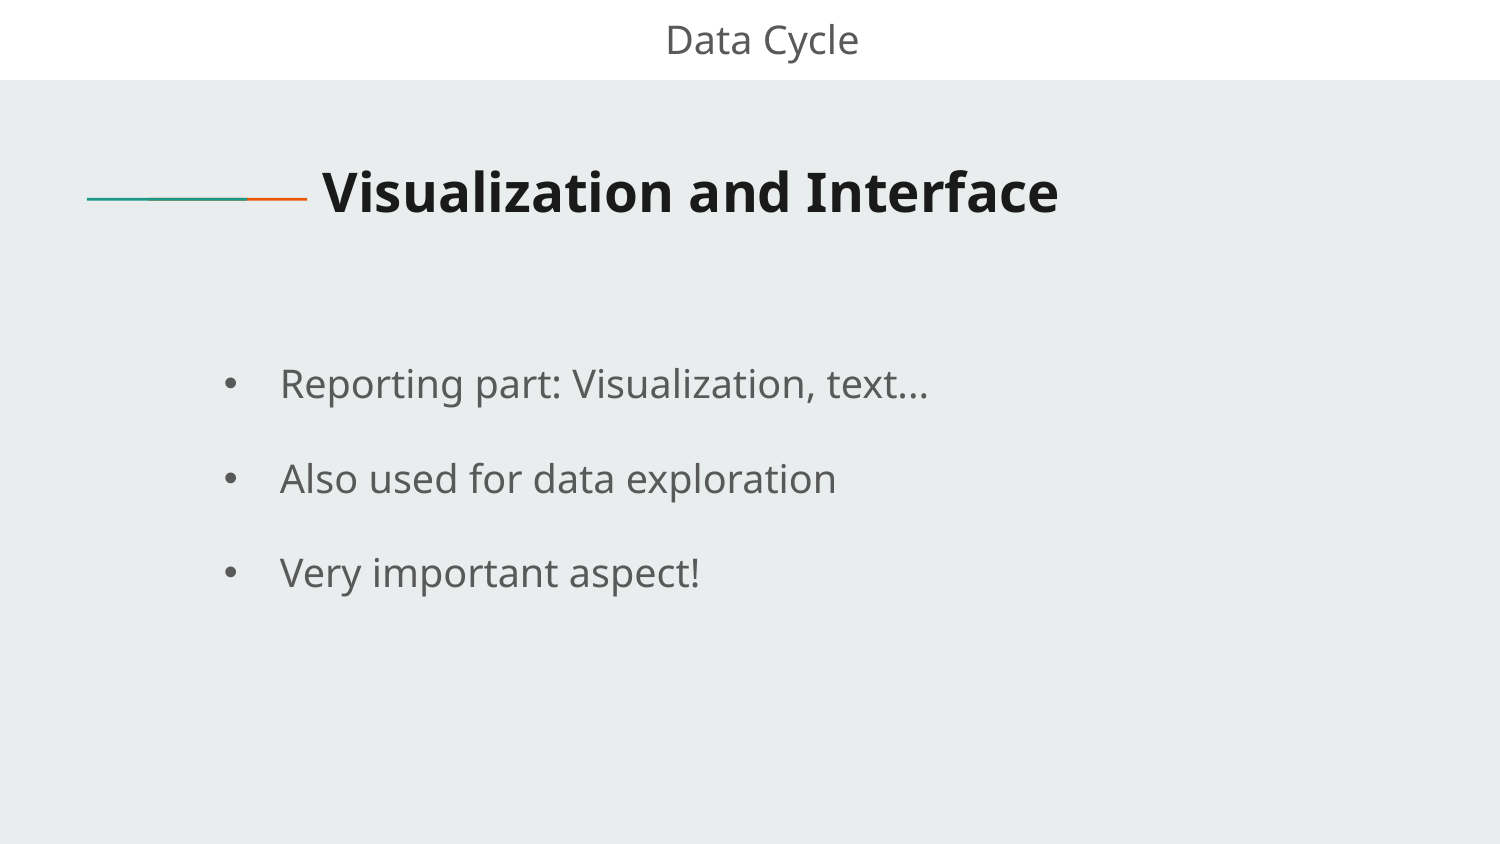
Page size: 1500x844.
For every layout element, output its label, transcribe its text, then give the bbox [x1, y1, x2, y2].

title Visualization and Interface [307, 143, 1231, 240]
text_box Reporting part: Visualization, text... Also used for data exploration Very important aspect! [208, 344, 1303, 805]
subtitle Data Cycle [253, 0, 1272, 81]
